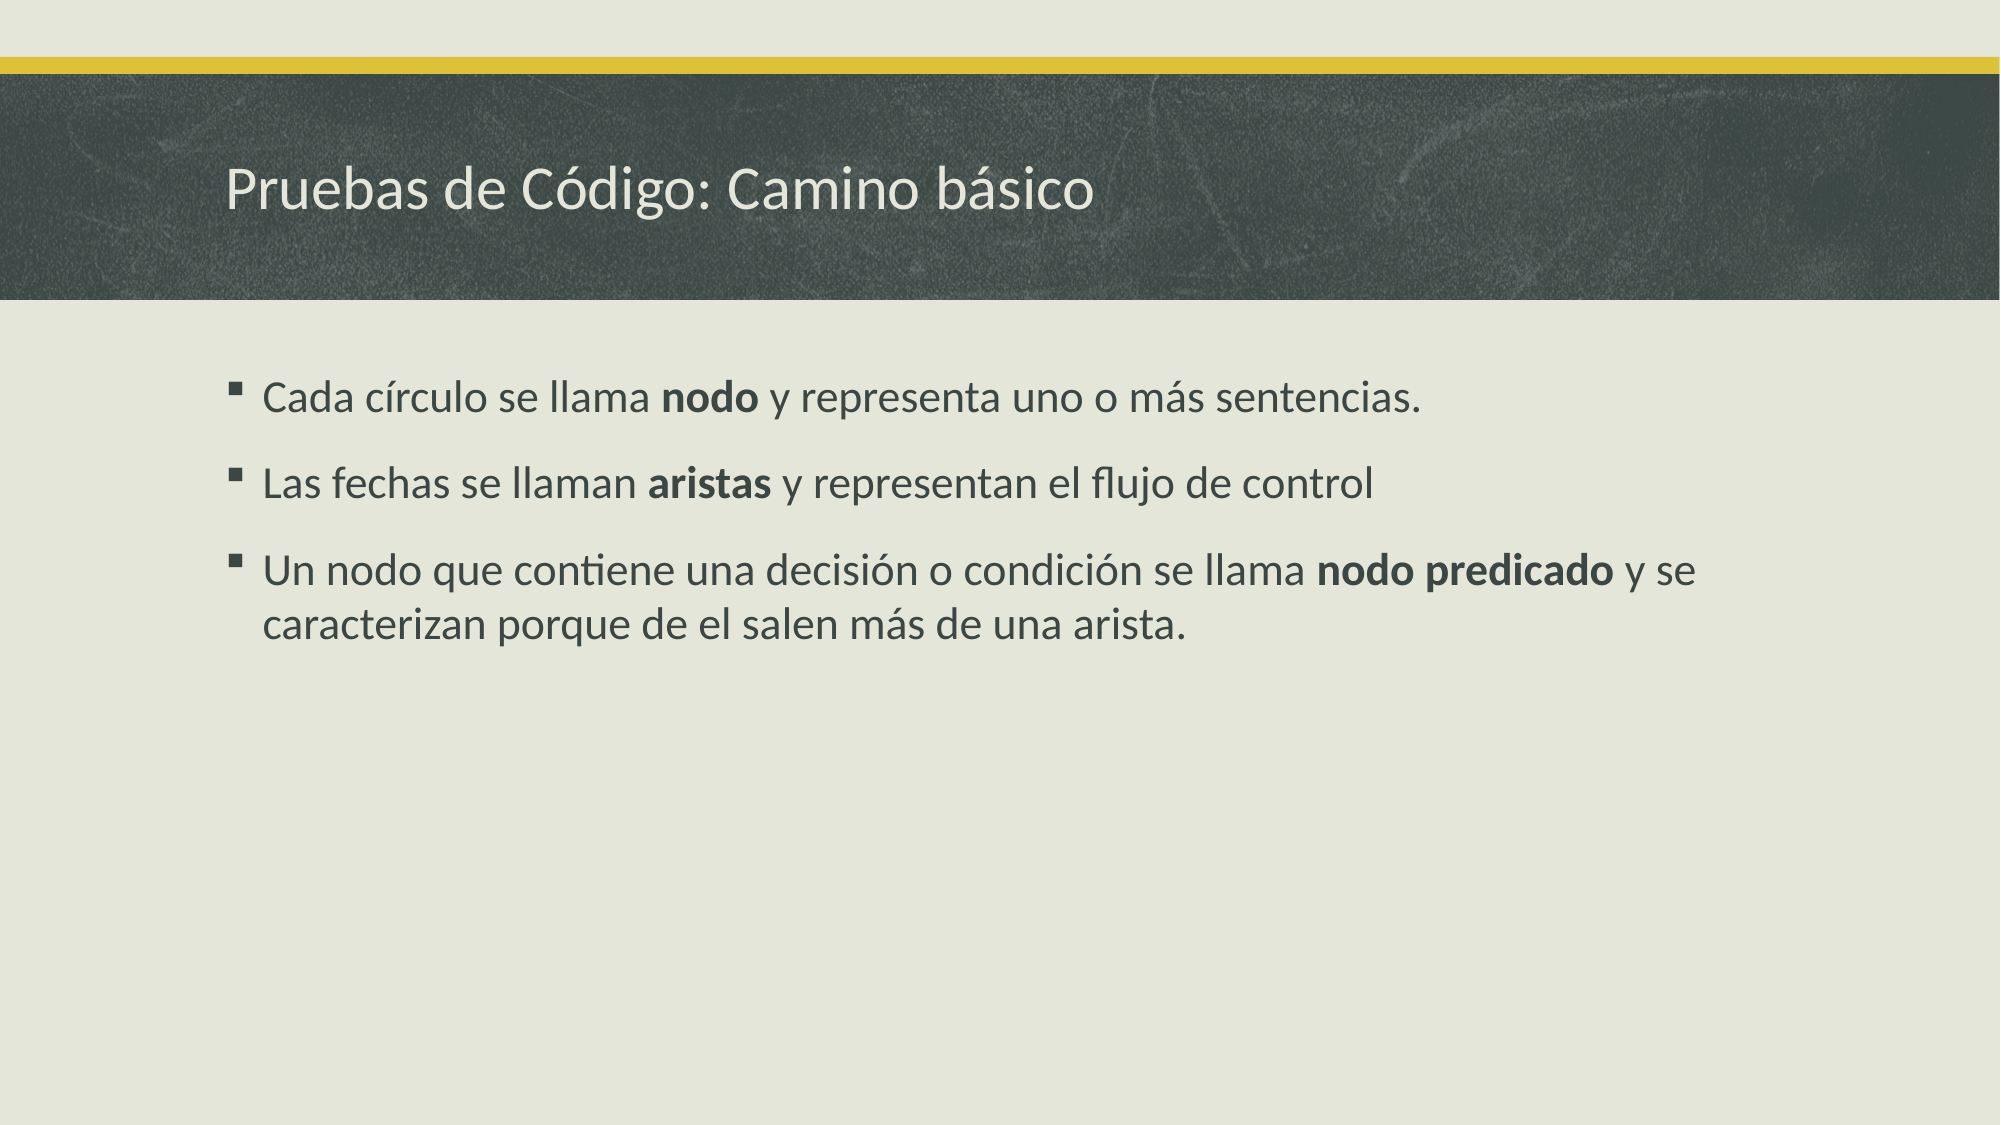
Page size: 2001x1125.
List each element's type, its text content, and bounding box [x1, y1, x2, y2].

picture [0, 74, 2000, 300]
list Cada círculo se llama nodo y representa uno o más sentencias. Las fechas se llaman aristas y representan el flujo de control Un nodo que contiene una decisión o condición se llama nodo predicado y se caracterizan porque de el salen más de una arista. [210, 359, 1790, 1014]
title Pruebas de Código: Camino básico [210, 76, 1790, 300]
